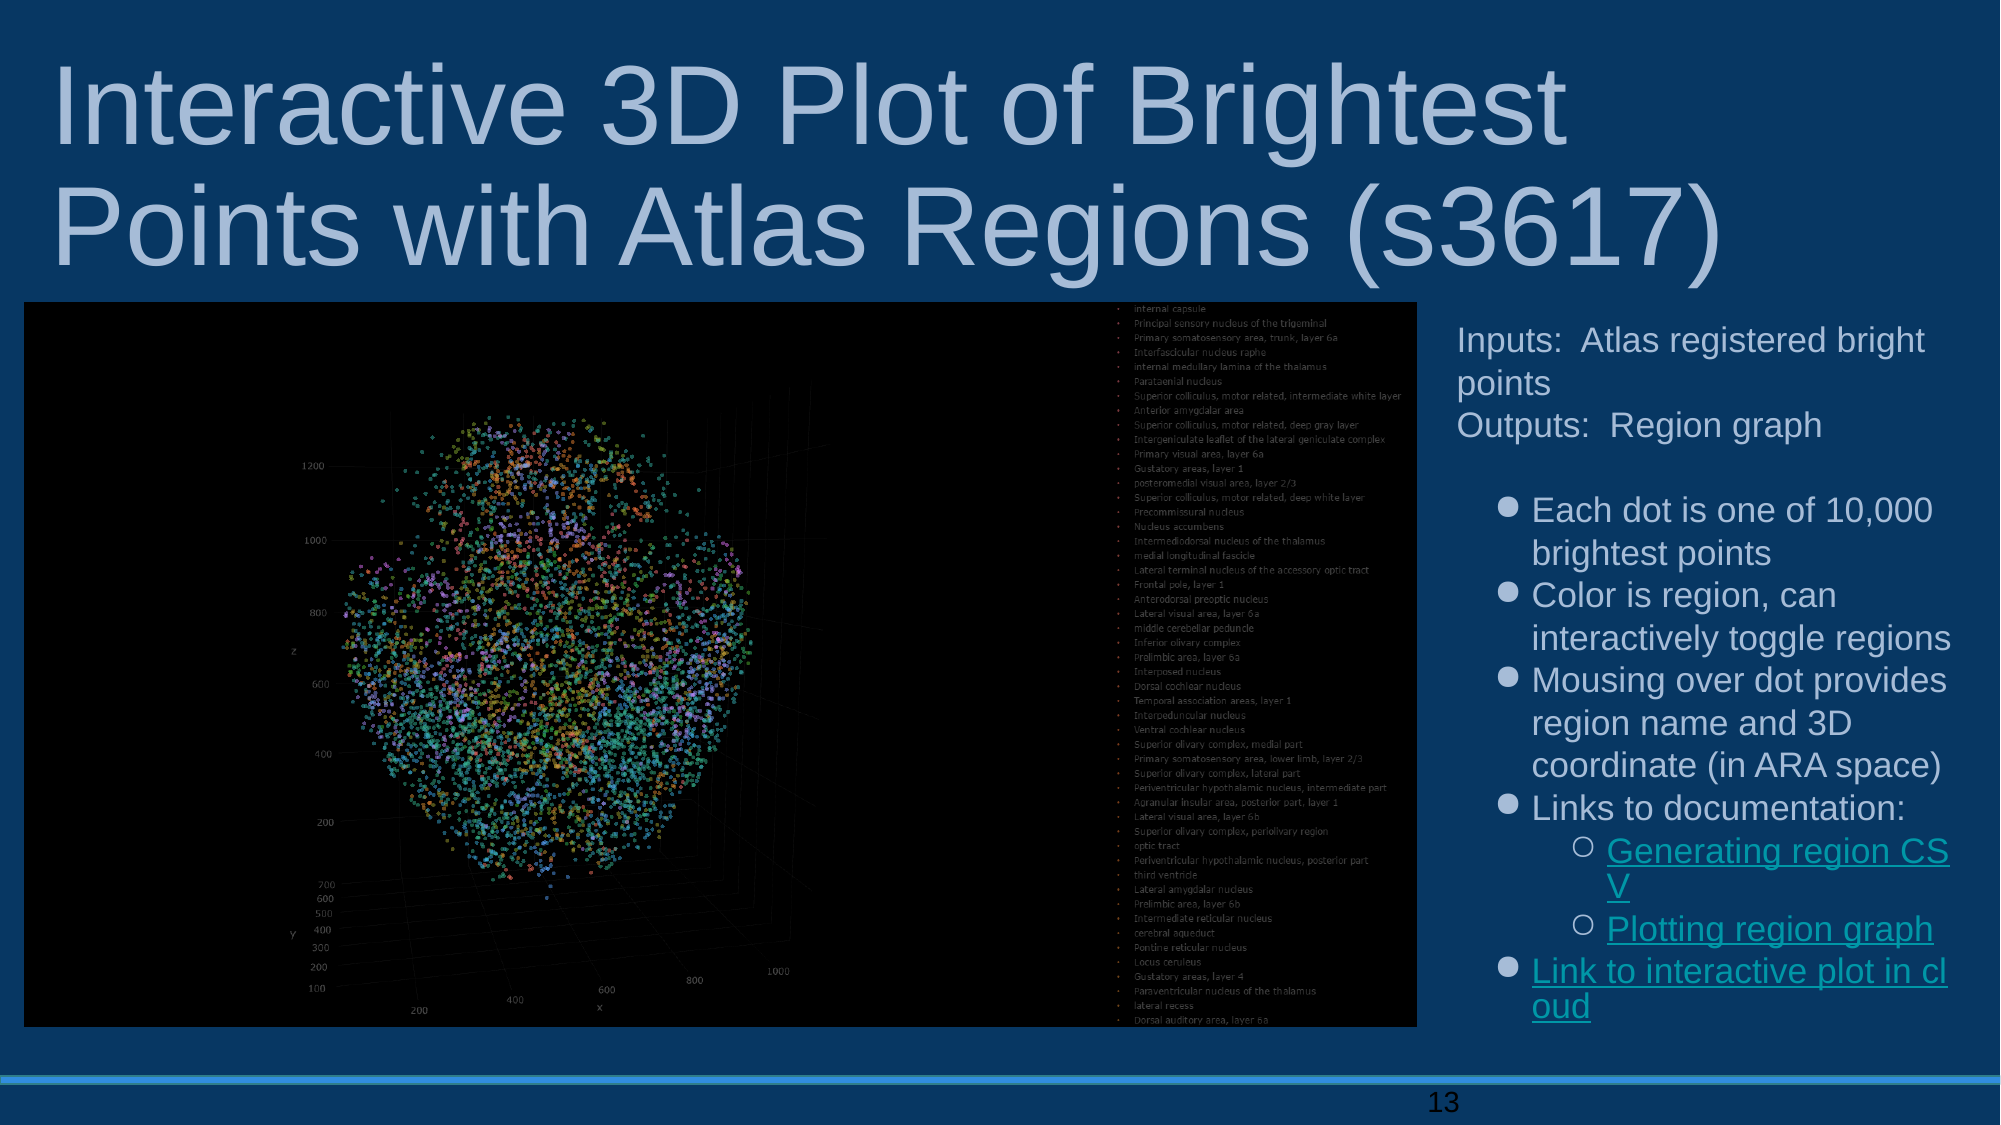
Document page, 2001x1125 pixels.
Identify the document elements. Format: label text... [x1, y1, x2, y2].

title Interactive 3D Plot of Brightest Points with Atlas Regions (s3617) [30, 59, 1863, 278]
picture [24, 302, 1417, 1027]
slide_number 13 [1412, 1075, 1863, 1125]
text_box Inputs: Atlas registered bright points Outputs: Region graph Each dot is one of 10,000 brightest points Color is region, can interactively toggle regions Mousing over dot provides region name and 3D coordinate (in ARA space) Links to documentation: Generating region CSV Plotting region graph Link to interactive plot in cloud [1441, 302, 1976, 984]
